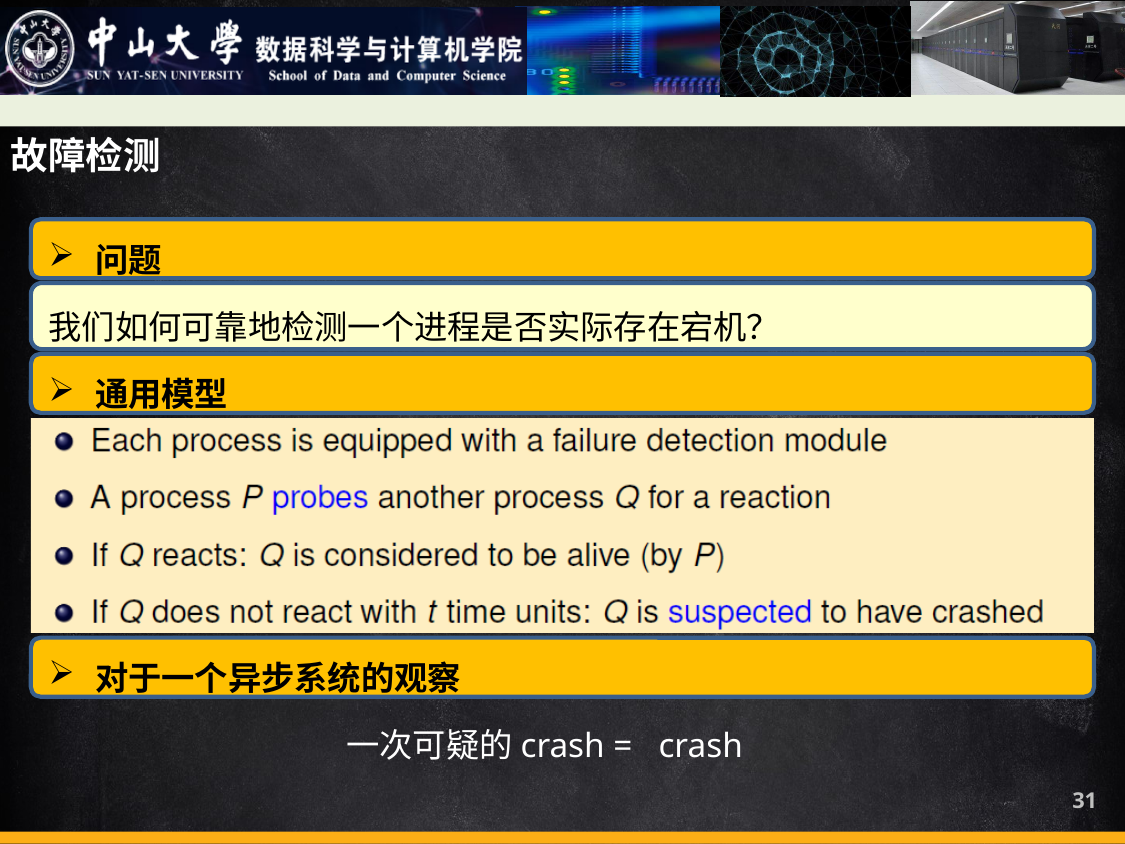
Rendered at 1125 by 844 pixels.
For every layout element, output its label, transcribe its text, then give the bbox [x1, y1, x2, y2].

text_box 通用模型 [28, 351, 1097, 415]
text_box 我们如何可靠地检测一个进程是否实际存在宕机？ [28, 280, 1097, 351]
text_box 故障检测 [0, 124, 858, 185]
text_box 问题 [28, 217, 1097, 281]
picture [0, 0, 1125, 97]
text_box 一次可疑的crash = crash [30, 696, 1059, 772]
text_box 对于一个异步系统的观察 [28, 640, 1097, 699]
picture [0, 127, 1125, 831]
